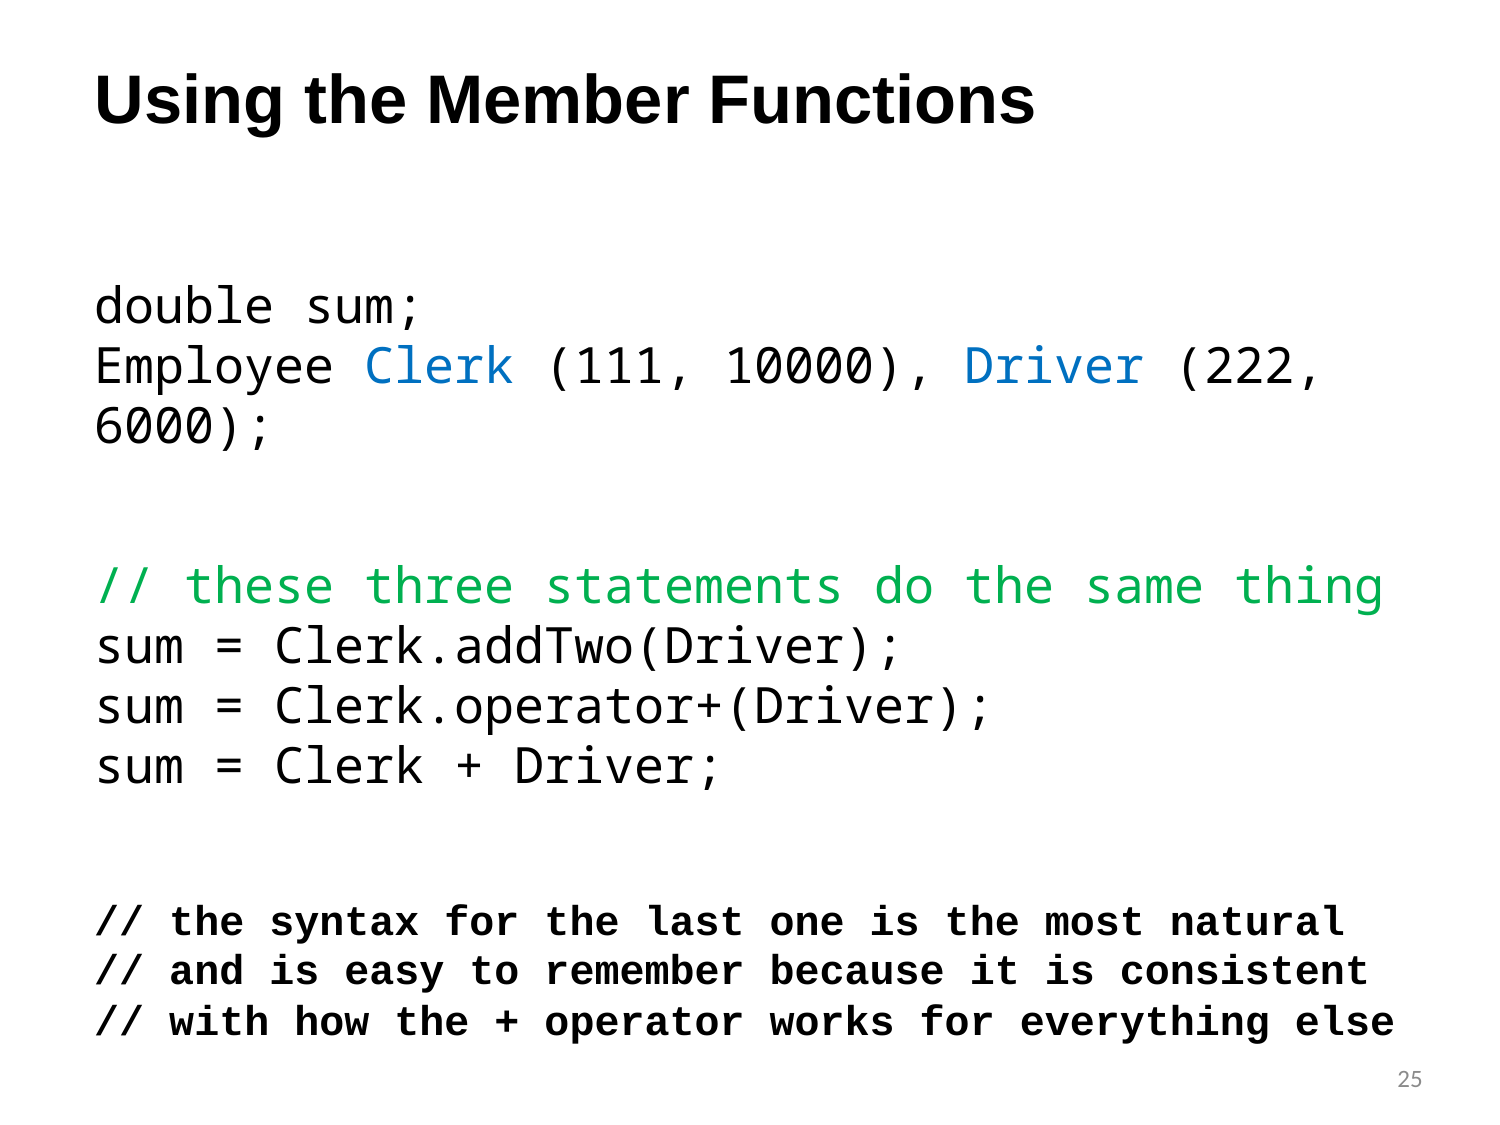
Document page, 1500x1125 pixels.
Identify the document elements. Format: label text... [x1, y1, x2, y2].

slide_number 25 [1087, 1051, 1438, 1108]
text_box double sum; Employee Clerk (111, 10000), Driver (222, 6000); // these three statements do the same thing sum = Clerk.addTwo(Driver); sum = Clerk.operator+(Driver); sum = Clerk + Driver; // the syntax for the last one is the most natural // and is easy to remember because it is consistent // with how the + operator works for everything else [79, 265, 1440, 1051]
title Using the Member Functions [79, 28, 1417, 165]
